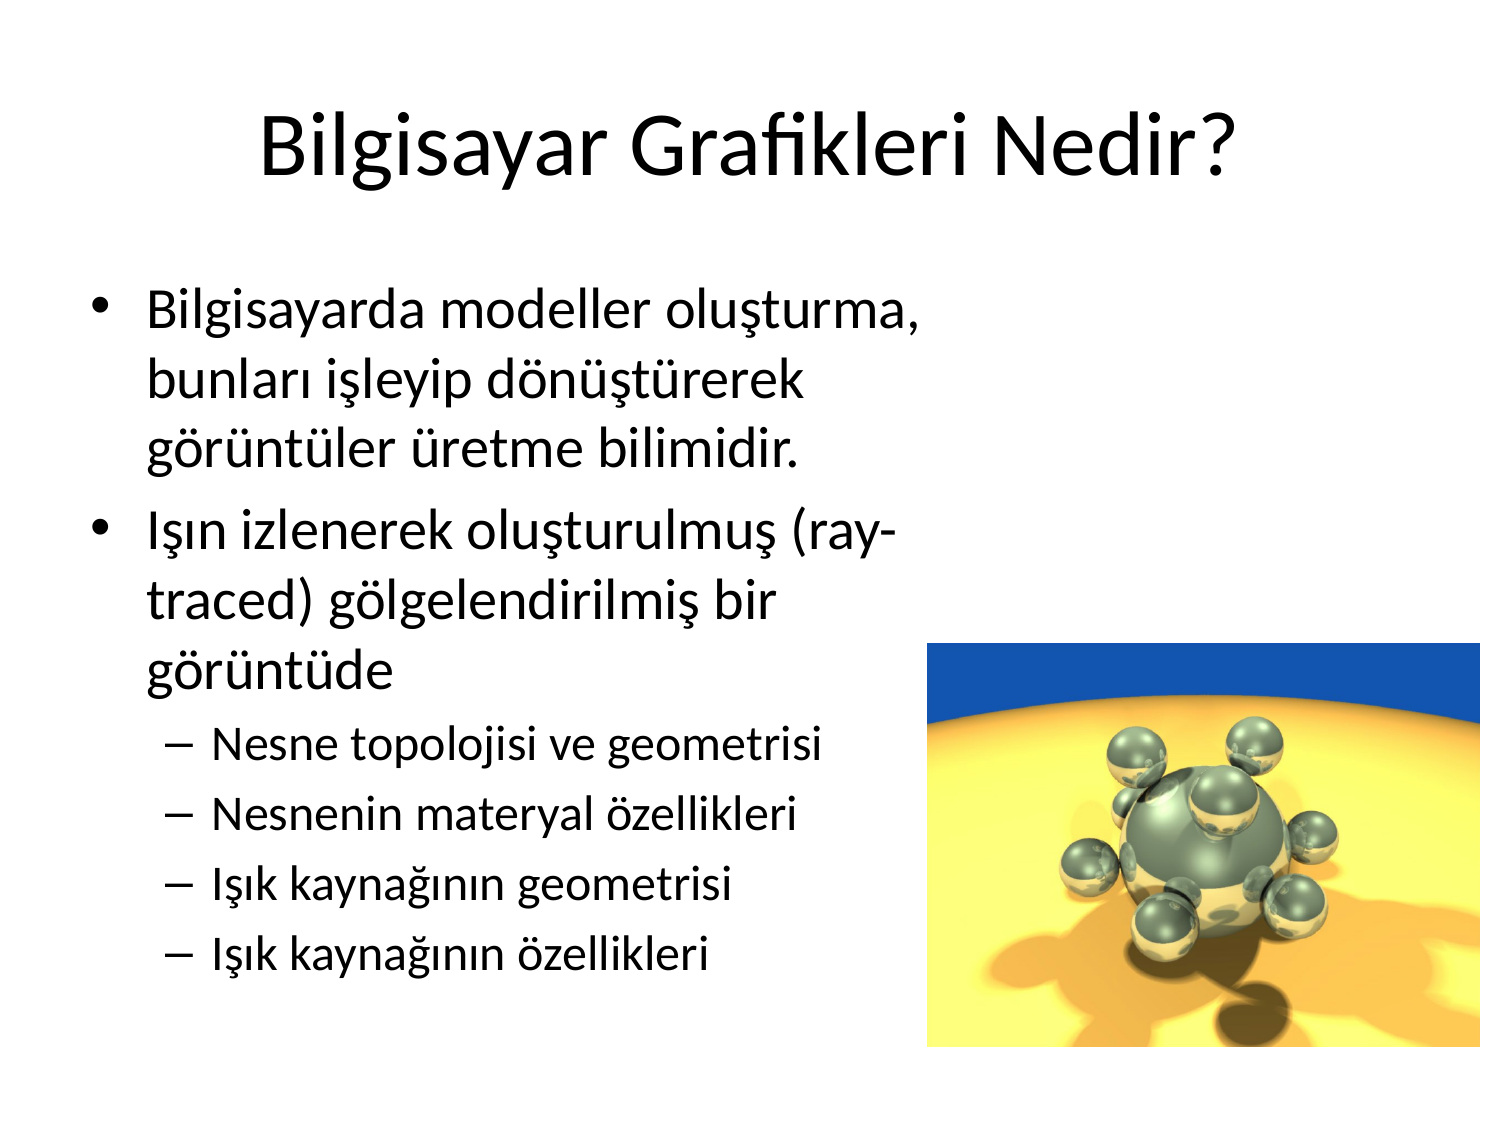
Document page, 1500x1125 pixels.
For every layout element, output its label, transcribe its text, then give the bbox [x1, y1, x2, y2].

picture [926, 643, 1480, 1048]
title Bilgisayar Grafikleri Nedir? [75, 45, 1425, 233]
list Bilgisayarda modeller oluşturma, bunları işleyip dönüştürerek görüntüler üretme bilimidir. Işın izlenerek oluşturulmuş (ray-traced) gölgelendirilmiş bir görüntüde Nesne topolojisi ve geometrisi Nesnenin materyal özellikleri Işık kaynağının geometrisi Işık kaynağının özellikleri [75, 262, 963, 1047]
